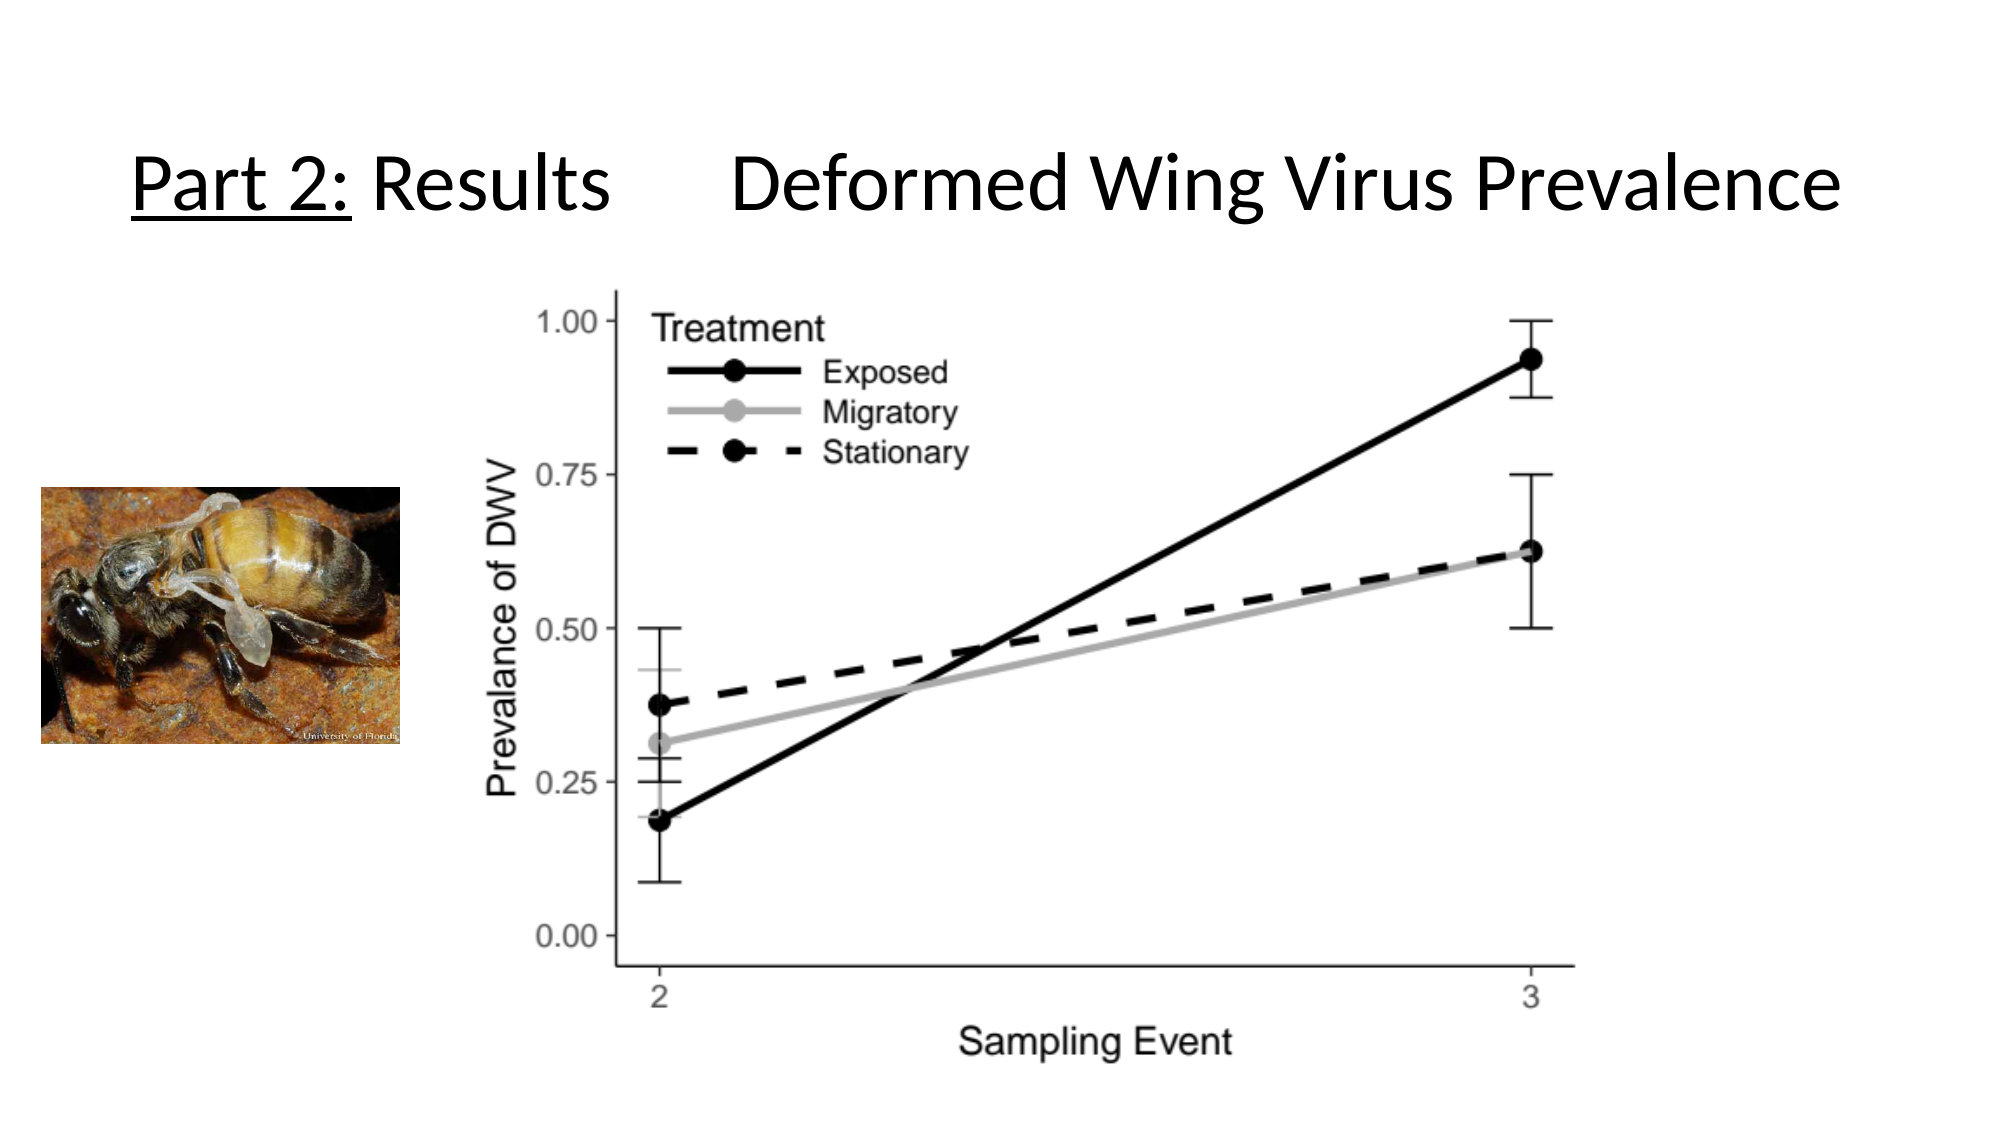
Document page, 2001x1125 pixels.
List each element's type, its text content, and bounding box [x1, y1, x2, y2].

picture [41, 487, 400, 744]
picture [468, 272, 1589, 1077]
text_box Part 2: Results Deformed Wing Virus Prevalence [115, 119, 1964, 235]
